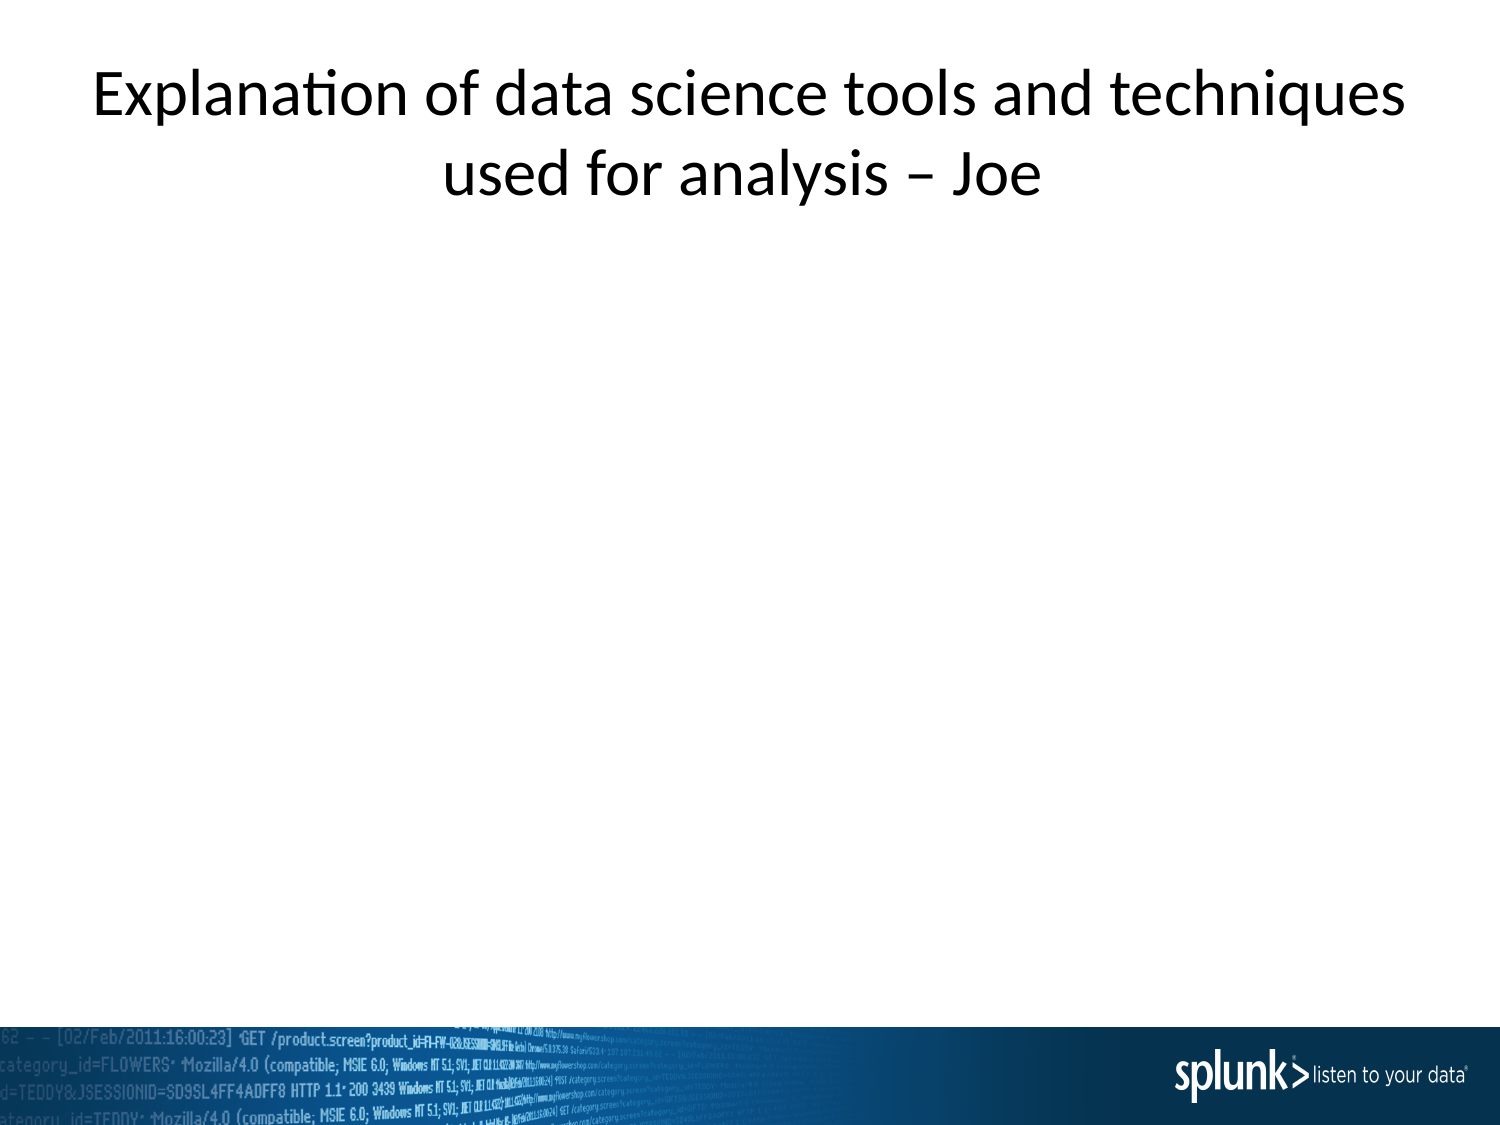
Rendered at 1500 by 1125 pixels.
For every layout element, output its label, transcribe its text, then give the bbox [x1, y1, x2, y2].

title Explanation of data science tools and techniques used for analysis – Joe [75, 75, 1425, 263]
picture [0, 1027, 1500, 1125]
